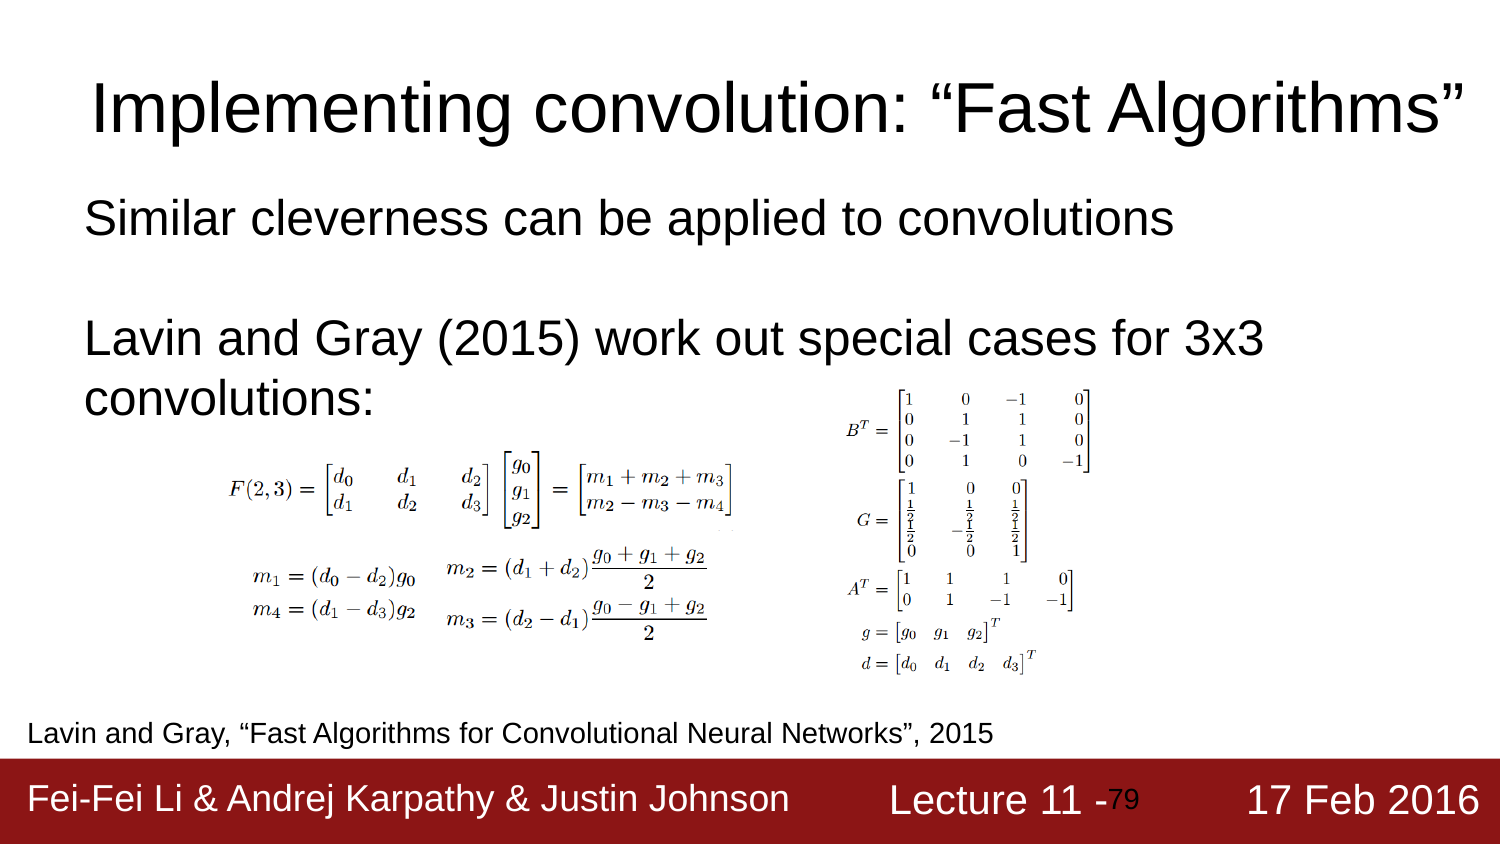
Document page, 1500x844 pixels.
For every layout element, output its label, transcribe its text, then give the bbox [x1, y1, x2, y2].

slide_number ‹#› [1092, 765, 1183, 830]
text_box Lavin and Gray, “Fast Algorithms for Convolutional Neural Networks”, 2015 [12, 699, 1108, 748]
text_box Similar cleverness can be applied to convolutions Lavin and Gray (2015) work out special cases for 3x3 convolutions: [68, 170, 1464, 736]
picture [816, 368, 1109, 686]
title Implementing convolution: “Fast Algorithms” [75, 33, 1500, 175]
picture [218, 441, 739, 531]
picture [236, 535, 722, 655]
